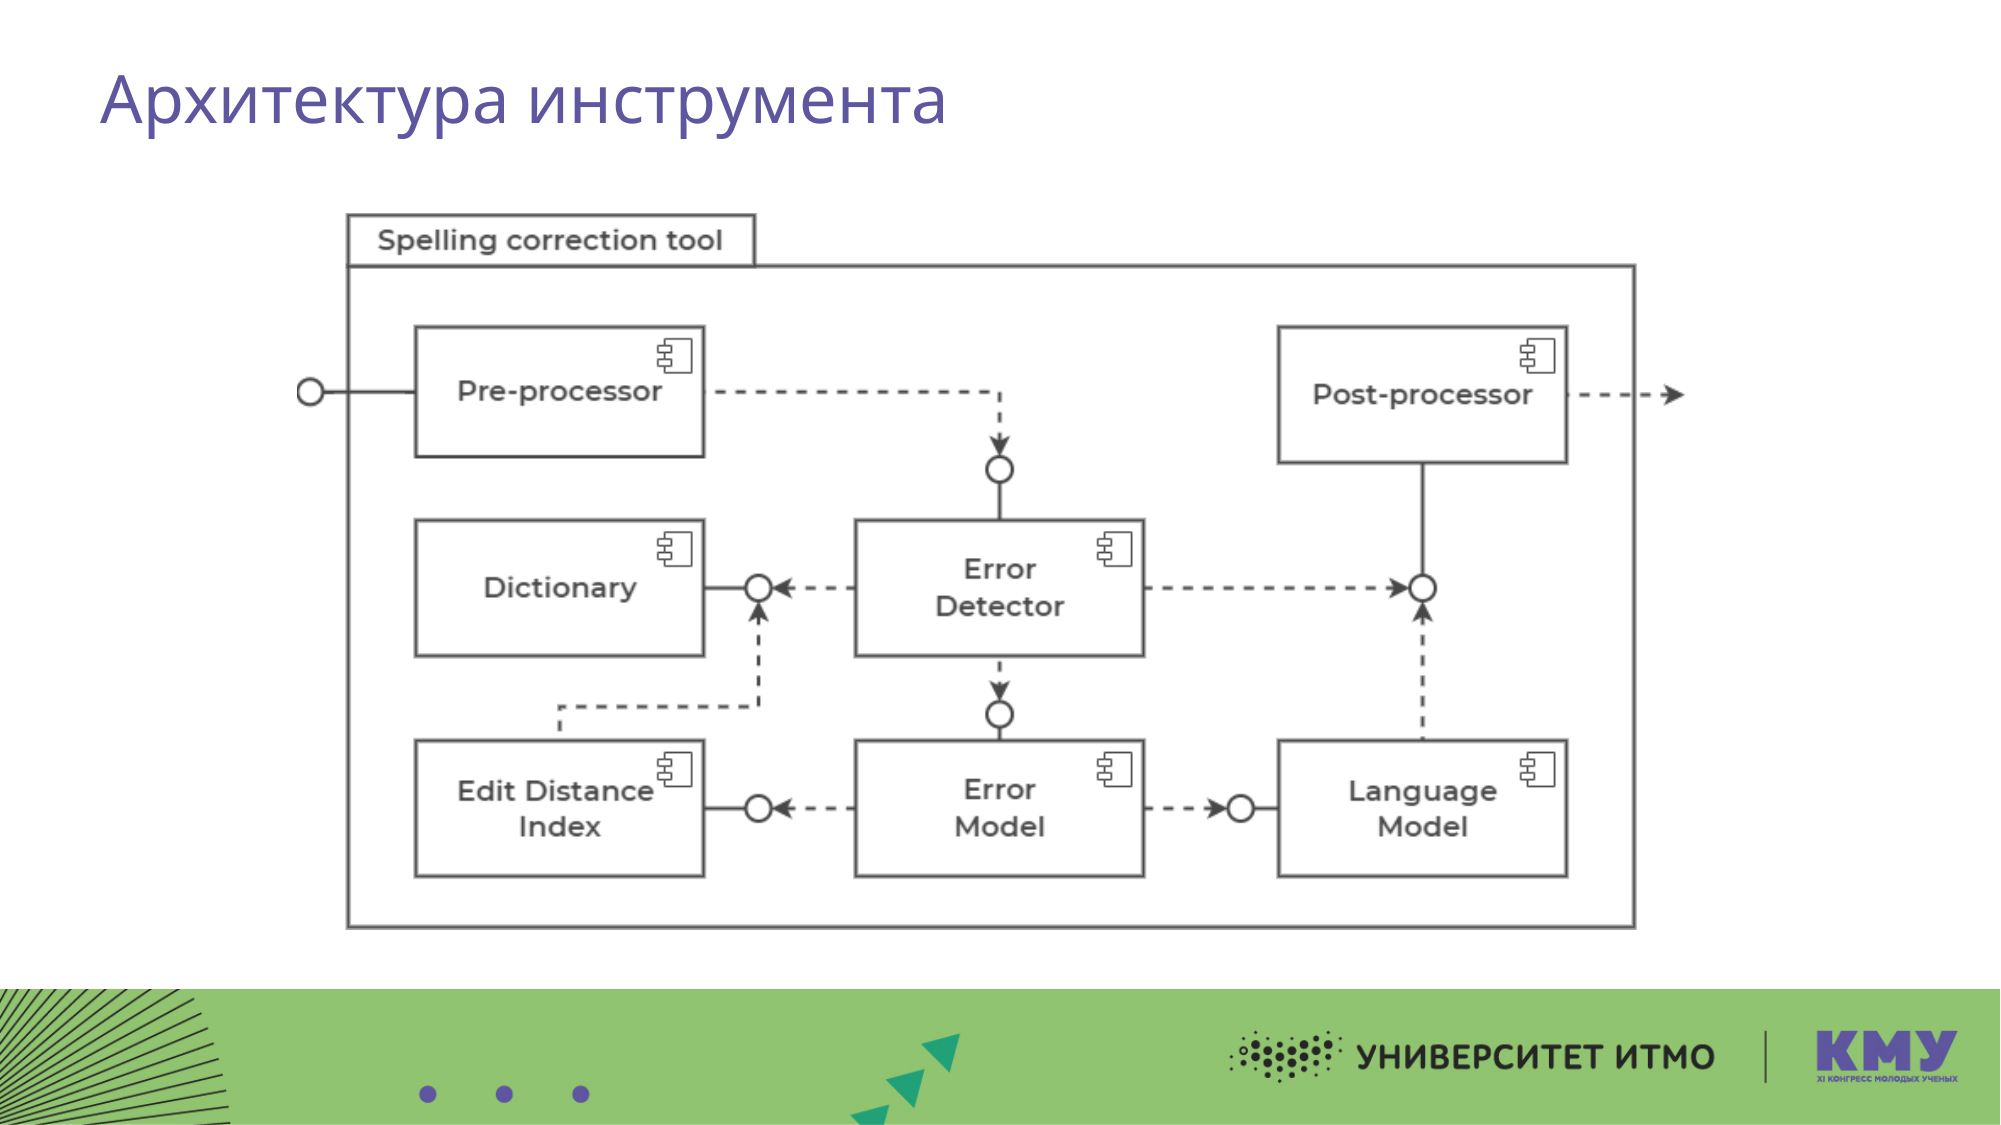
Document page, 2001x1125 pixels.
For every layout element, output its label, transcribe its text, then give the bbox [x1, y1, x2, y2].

picture [0, 989, 2000, 1125]
title Архитектура инструмента [85, 32, 1886, 161]
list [297, 213, 1703, 930]
